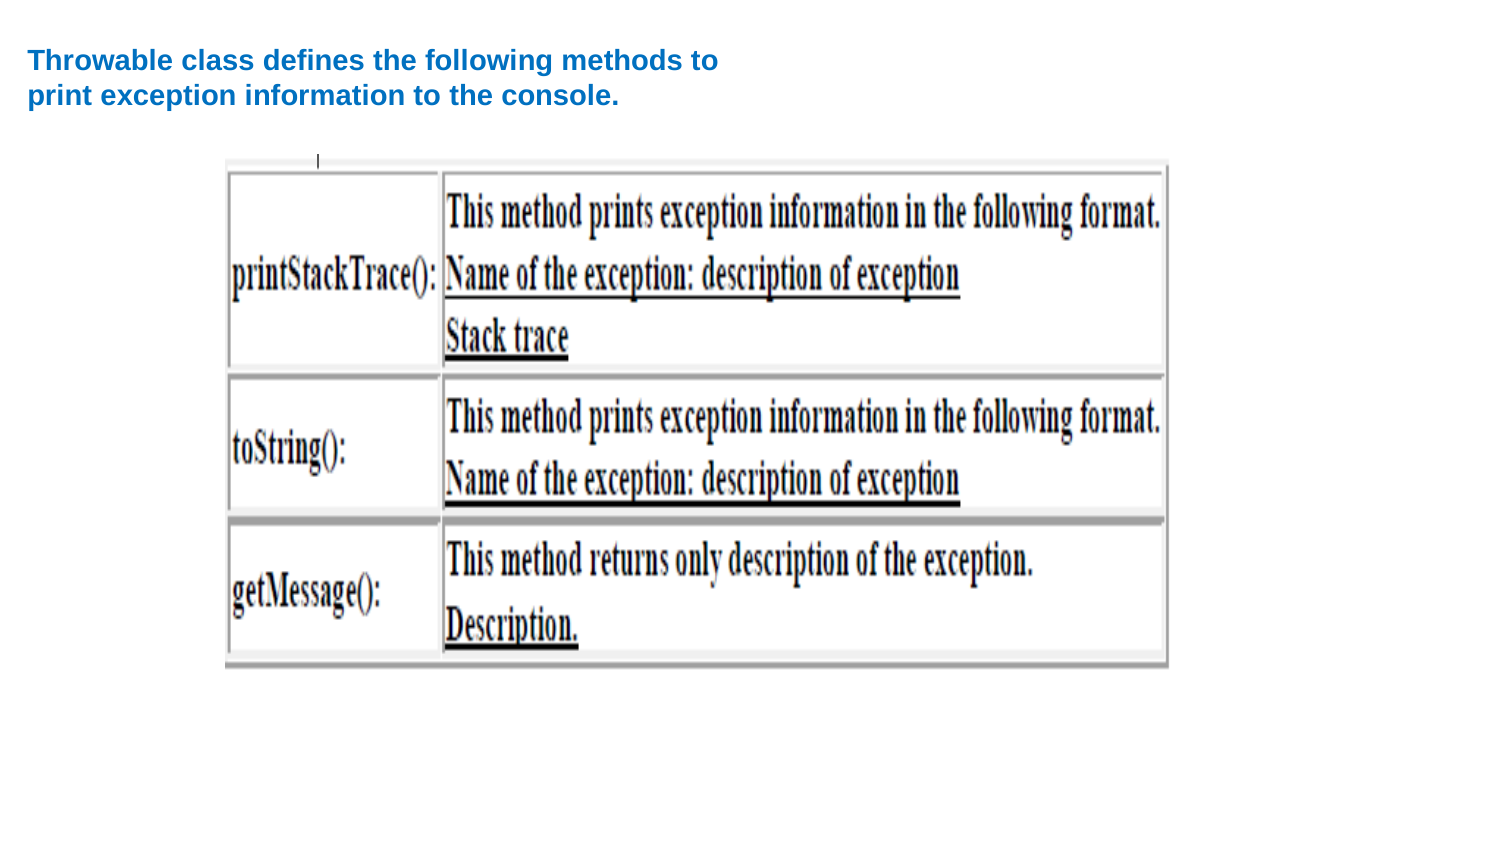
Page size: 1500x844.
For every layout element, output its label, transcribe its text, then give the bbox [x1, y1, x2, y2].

text_box Throwable class defines the following methods to print exception information to the console. [12, 34, 763, 119]
picture [224, 154, 1176, 685]
